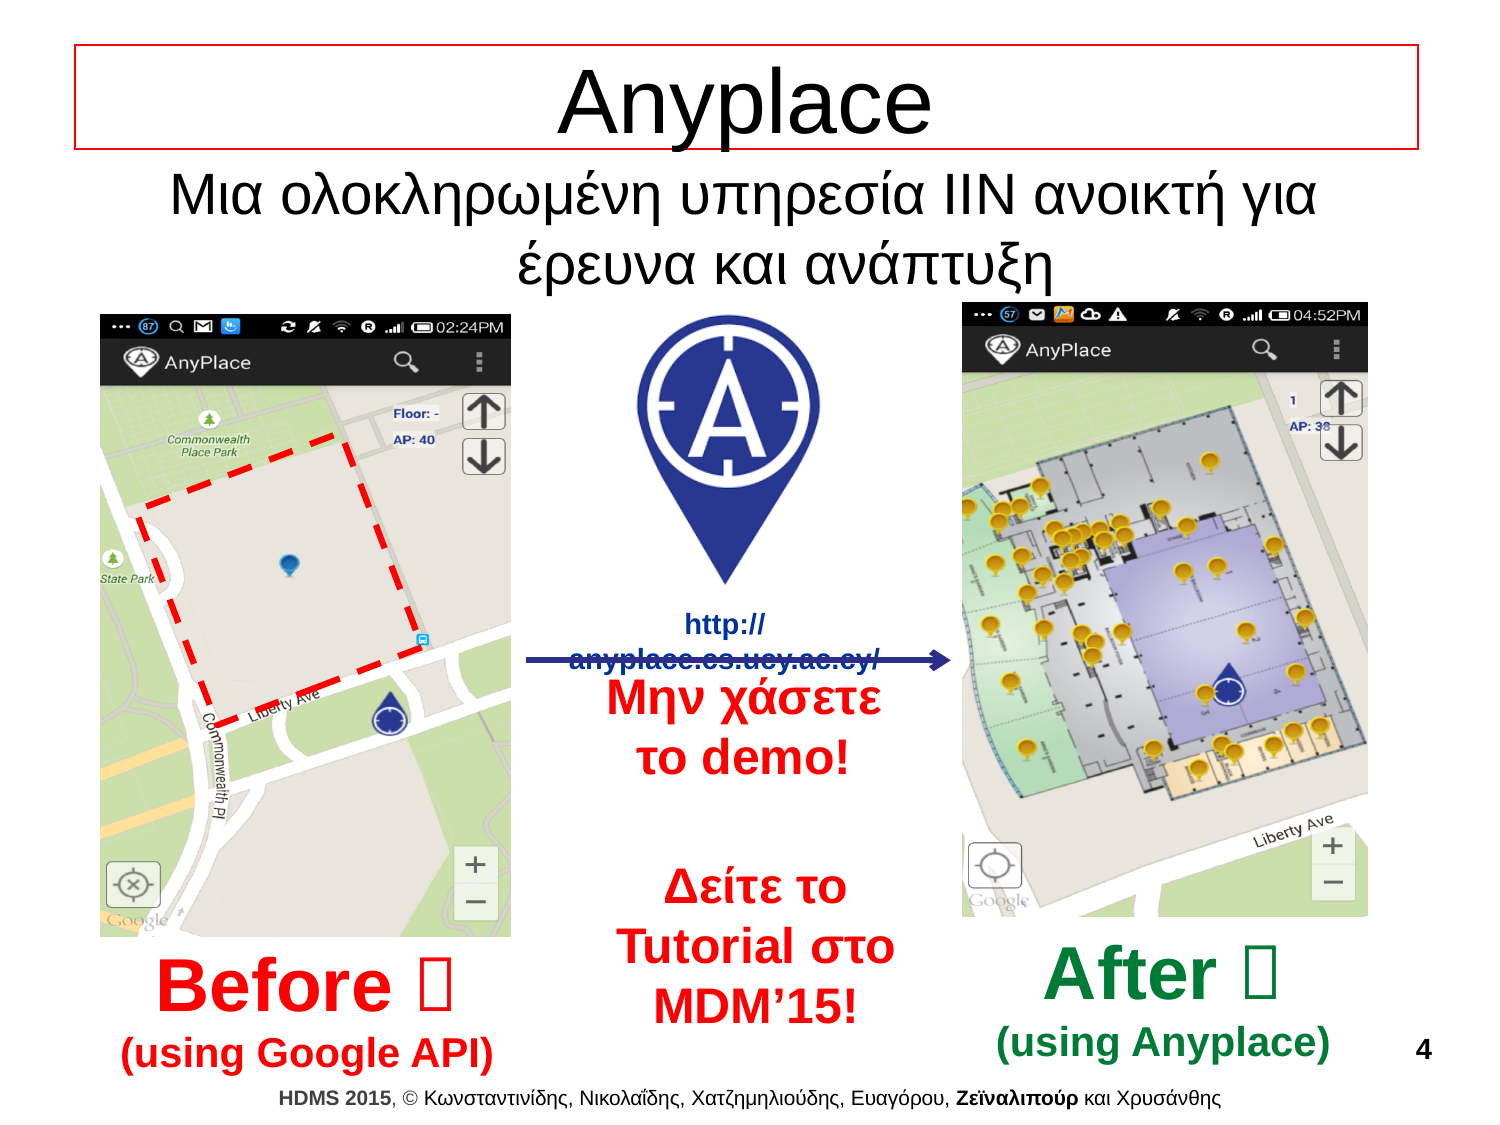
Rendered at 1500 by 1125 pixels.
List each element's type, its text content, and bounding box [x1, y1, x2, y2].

text_box http://anyplace.cs.ucy.ac.cy/ [516, 597, 937, 683]
picture [552, 278, 896, 622]
picture [962, 302, 1368, 918]
text_box After  (using Anyplace) [962, 923, 1365, 1072]
text_box Μια ολοκληρωμένη υπηρεσία IIN ανοικτή για έρευνα και ανάπτυξη [112, 148, 1376, 304]
text_box Μην χάσετε το demo! [572, 668, 916, 792]
title Anyplace [74, 44, 1419, 150]
text_box Before  (using Google API) [100, 943, 514, 1084]
text_box Δείτε το Tutorial στο MDM’15! [584, 845, 928, 1041]
picture [100, 314, 511, 938]
